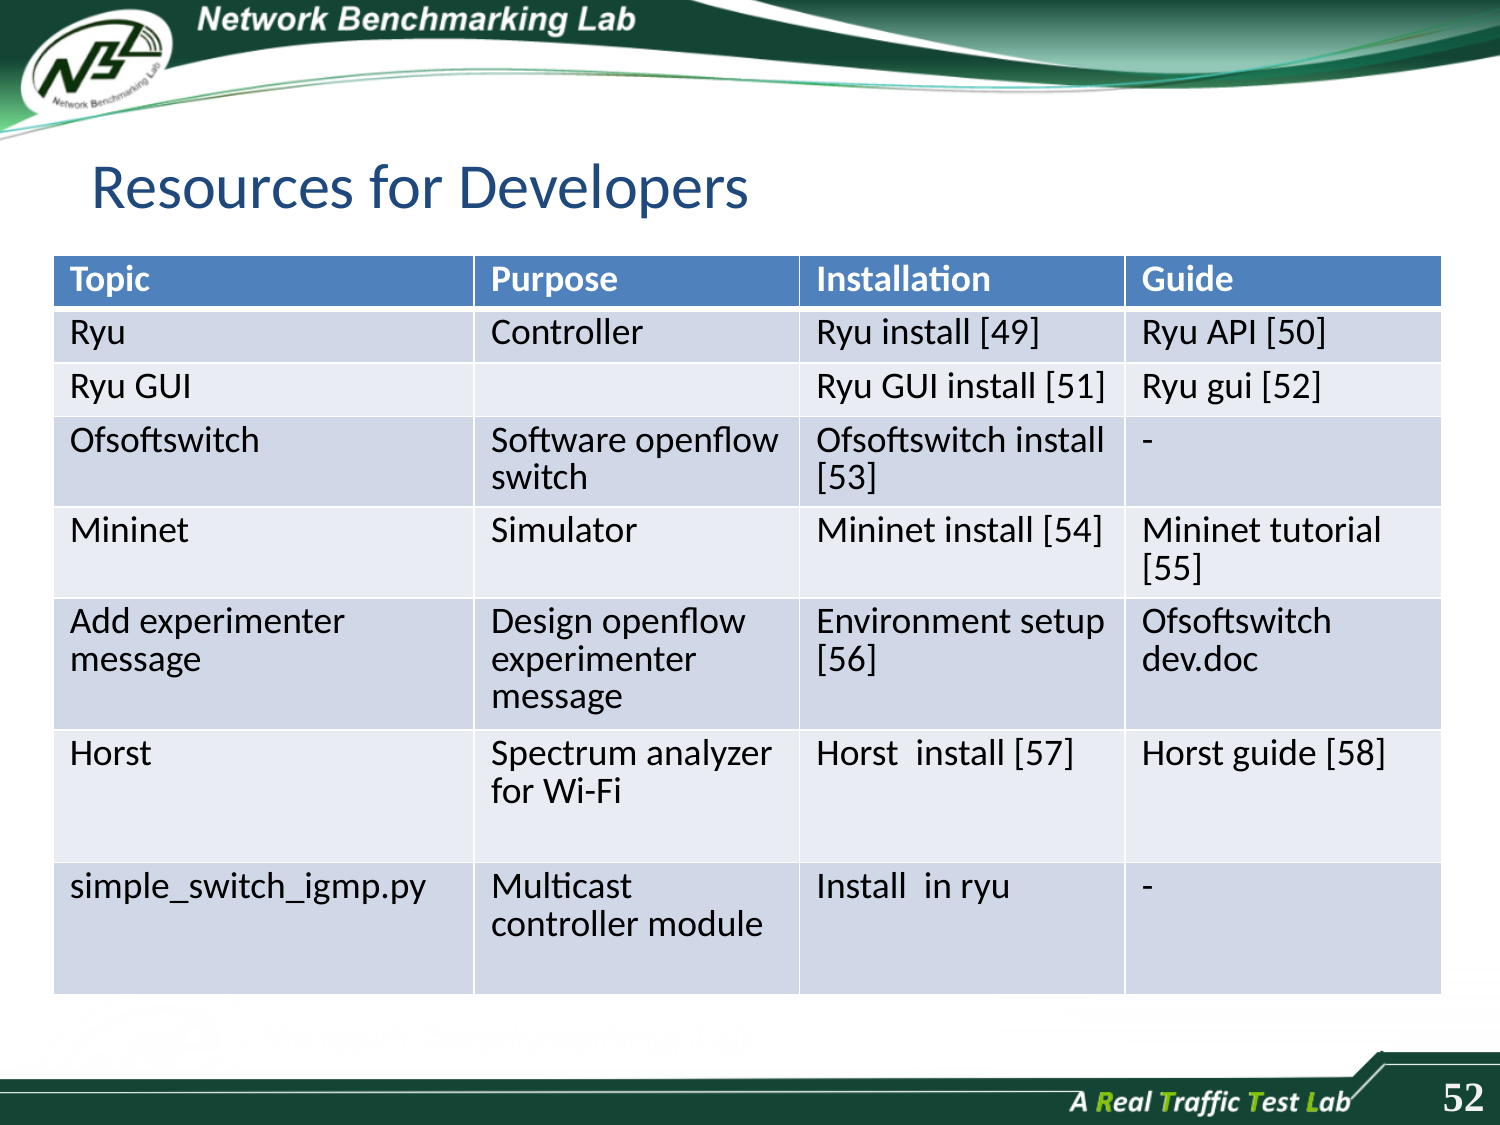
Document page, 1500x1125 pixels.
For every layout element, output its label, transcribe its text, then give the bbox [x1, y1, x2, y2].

table_cell - [1126, 417, 1441, 506]
table_cell Design openflow experimenter message [475, 599, 799, 729]
table_cell Ofsoftswitch dev.doc [1126, 599, 1441, 729]
table_cell Ryu GUI install [51] [800, 364, 1124, 416]
table_cell Environment setup [56] [800, 599, 1124, 729]
table_header Installation [800, 256, 1124, 306]
table_cell Simulator [475, 508, 799, 597]
picture [0, 963, 1500, 1125]
table_cell Ryu [54, 312, 473, 362]
table_cell Multicast controller module [475, 863, 799, 994]
table_cell Ofsoftswitch install [53] [800, 417, 1124, 506]
table_cell Add experimenter message [54, 599, 473, 729]
table_cell Horst [54, 731, 473, 862]
table_cell Ryu API [50] [1126, 312, 1441, 362]
title Resources for Developers [76, 137, 1427, 230]
table_cell Horst install [57] [800, 731, 1124, 862]
table_cell Ryu install [49] [800, 312, 1124, 362]
table_cell Controller [475, 312, 799, 362]
table_cell Horst guide [58] [1126, 731, 1441, 862]
table_cell Mininet [54, 508, 473, 597]
table_cell Ryu GUI [54, 364, 473, 416]
slide_number 52 [1387, 1065, 1500, 1125]
table_header Topic [54, 256, 473, 306]
table_cell Mininet install [54] [800, 508, 1124, 597]
table_cell simple_switch_igmp.py [54, 863, 473, 994]
table_cell Ryu gui [52] [1126, 364, 1441, 416]
table_cell - [1126, 863, 1441, 994]
table_cell Spectrum analyzer for Wi-Fi [475, 731, 799, 862]
table_header Purpose [475, 256, 799, 306]
table_cell Install in ryu [800, 863, 1124, 994]
table_cell Mininet tutorial [55] [1126, 508, 1441, 597]
table_header Guide [1126, 256, 1441, 306]
table_cell [475, 364, 799, 416]
picture [0, 0, 1500, 162]
table_cell Ofsoftswitch [54, 417, 473, 506]
table_cell Software openflow switch [475, 417, 799, 506]
